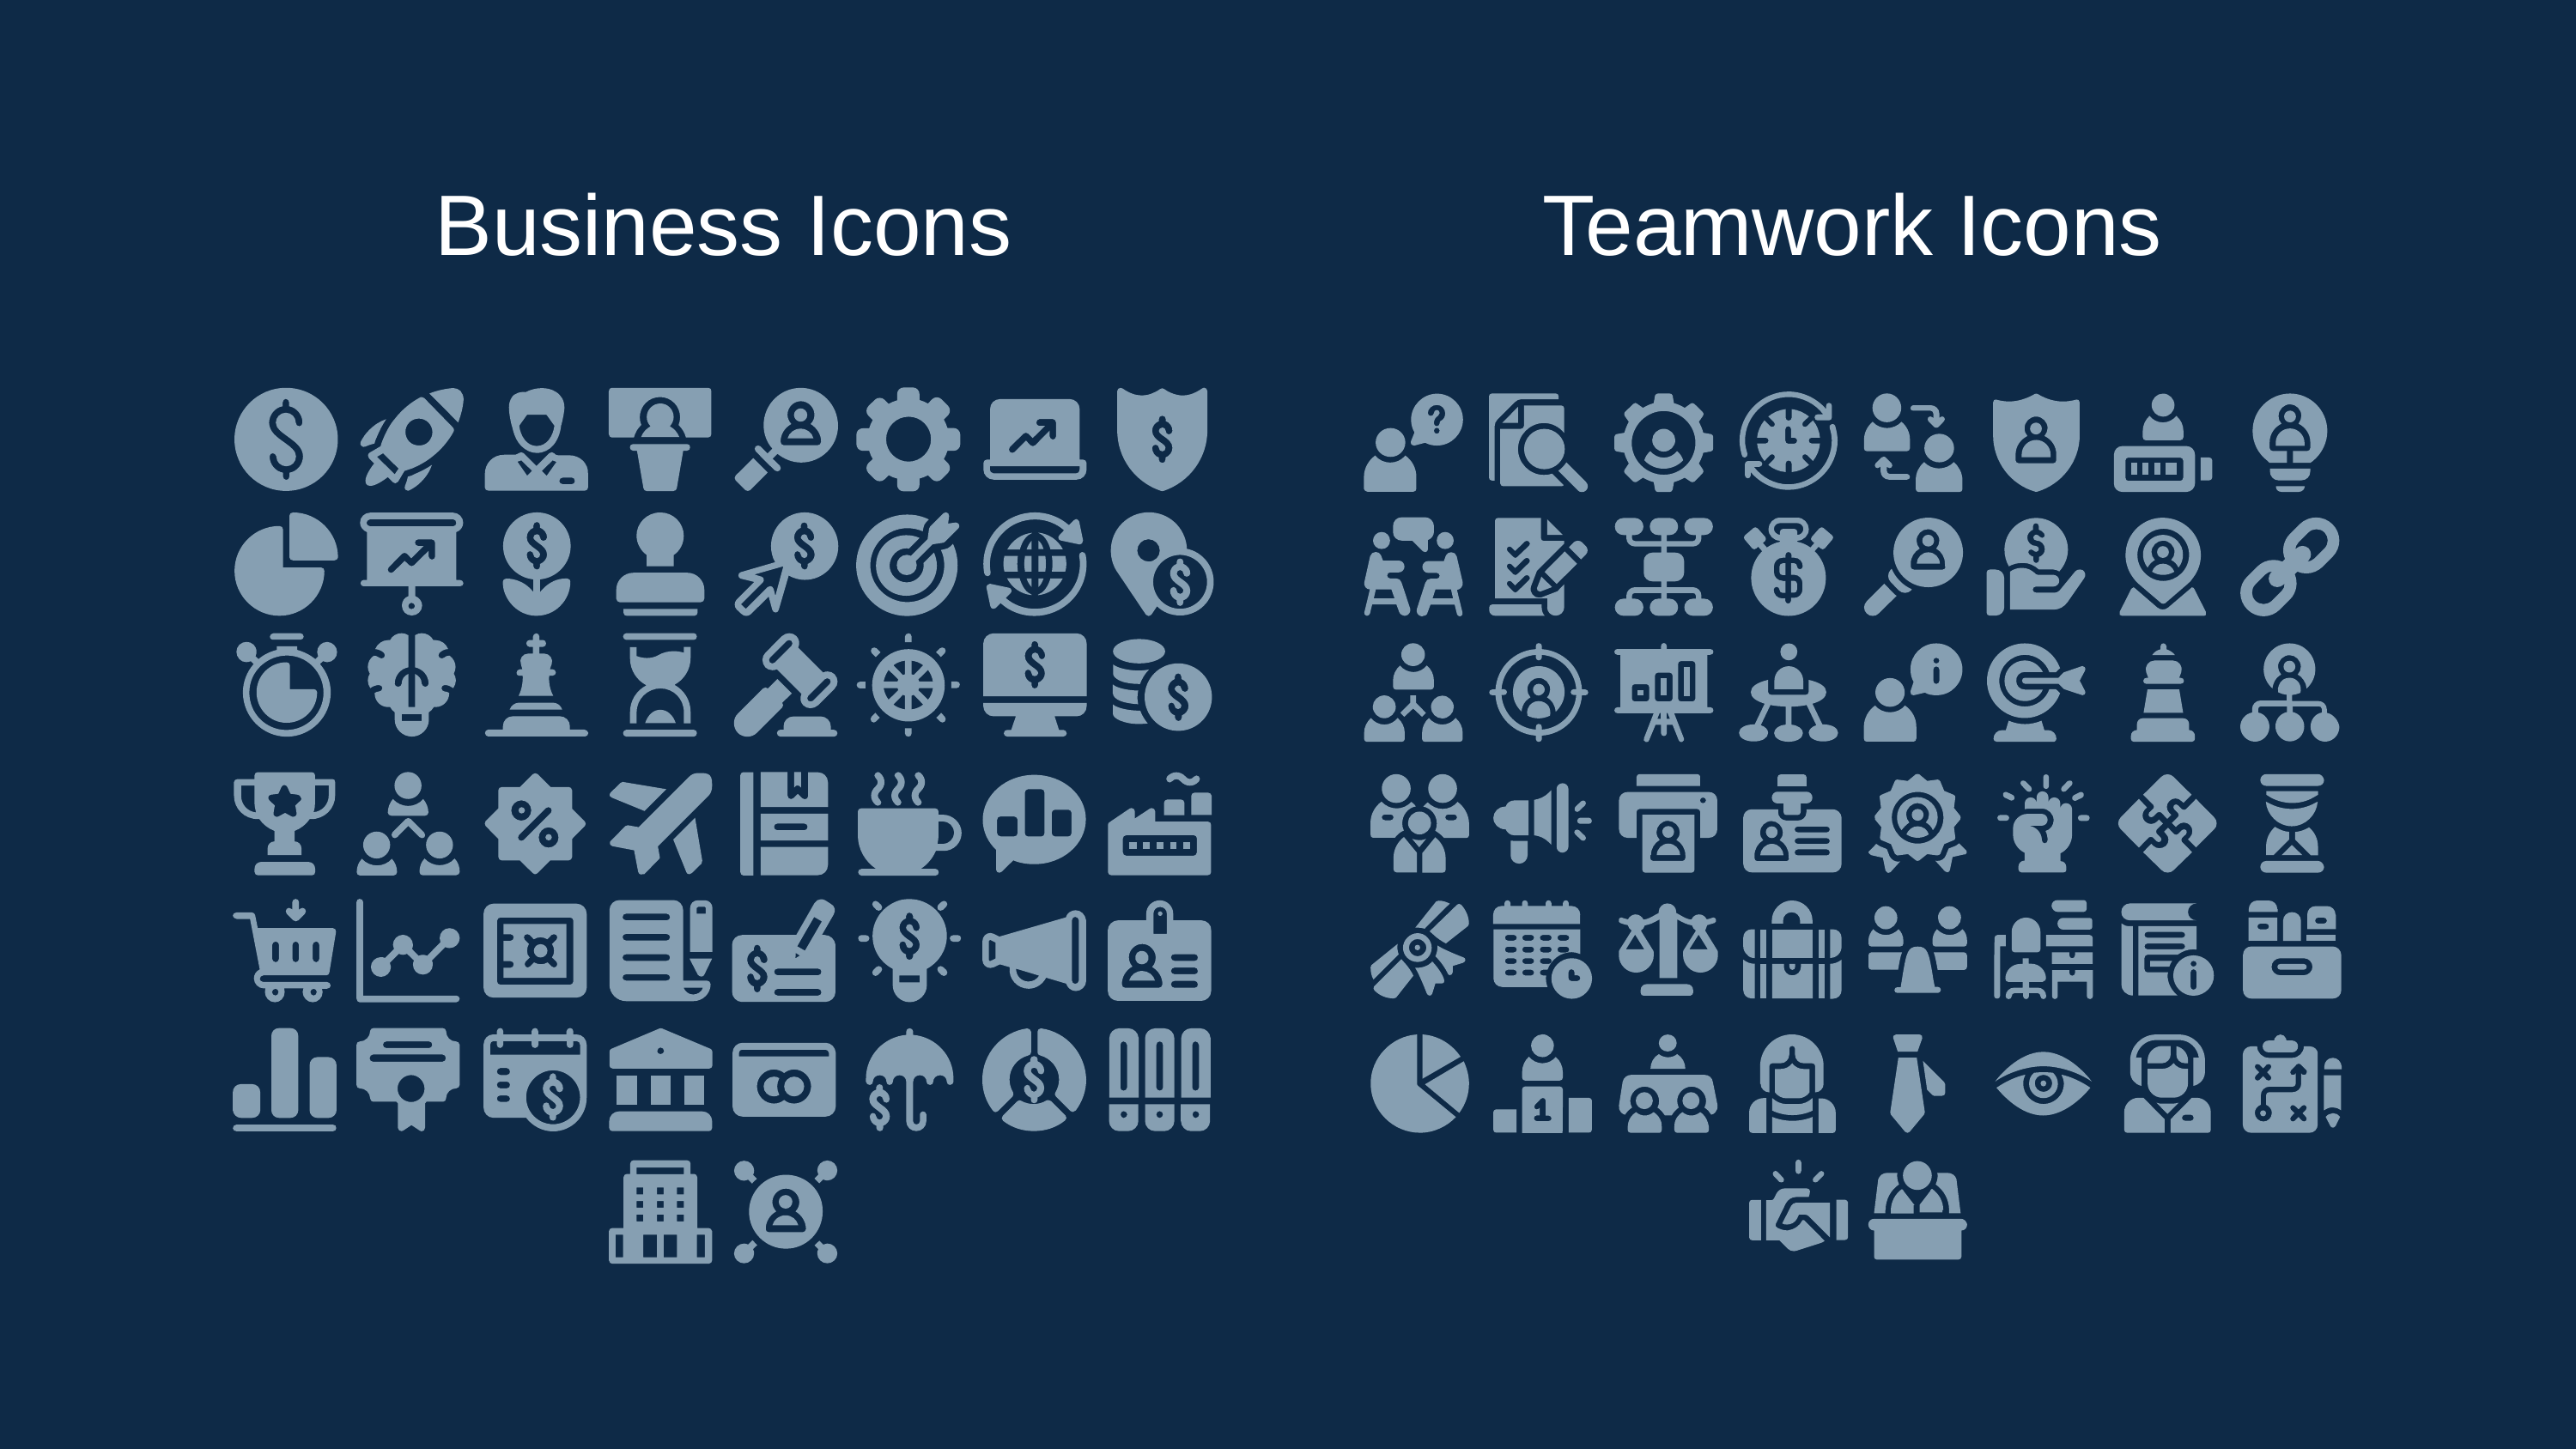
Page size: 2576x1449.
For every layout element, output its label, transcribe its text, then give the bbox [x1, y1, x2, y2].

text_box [484, 387, 589, 491]
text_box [733, 1160, 838, 1264]
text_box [1618, 903, 1718, 997]
text_box [982, 774, 1086, 873]
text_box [2119, 517, 2207, 616]
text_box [2251, 393, 2328, 493]
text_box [1489, 518, 1589, 616]
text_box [1742, 773, 1842, 873]
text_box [623, 633, 698, 737]
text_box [739, 772, 829, 876]
text_box [734, 512, 839, 616]
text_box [866, 1028, 954, 1131]
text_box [732, 1042, 836, 1118]
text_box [1488, 393, 1589, 493]
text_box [1890, 1034, 1946, 1133]
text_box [1862, 517, 1964, 616]
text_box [1986, 643, 2087, 743]
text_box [355, 898, 460, 1003]
text_box [360, 512, 464, 616]
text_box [1618, 1034, 1718, 1133]
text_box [1492, 900, 1593, 999]
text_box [1489, 642, 1589, 743]
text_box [616, 512, 705, 616]
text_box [609, 900, 713, 1002]
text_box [857, 772, 963, 876]
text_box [981, 1028, 1087, 1131]
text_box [232, 1028, 337, 1132]
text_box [2242, 1034, 2342, 1133]
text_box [856, 633, 961, 737]
text_box [983, 398, 1087, 480]
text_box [483, 903, 587, 998]
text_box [2260, 773, 2324, 873]
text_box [1108, 772, 1212, 876]
text_box [234, 387, 338, 491]
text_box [1492, 783, 1593, 864]
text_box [1613, 393, 1714, 493]
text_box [2120, 903, 2215, 997]
text_box [982, 910, 1086, 991]
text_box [1863, 393, 1963, 493]
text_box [609, 1028, 713, 1132]
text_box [1492, 1034, 1593, 1134]
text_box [232, 898, 337, 1003]
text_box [1739, 391, 1838, 490]
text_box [608, 387, 713, 492]
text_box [1364, 393, 1464, 493]
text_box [1110, 512, 1214, 616]
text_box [1986, 518, 2087, 616]
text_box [981, 512, 1090, 616]
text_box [1748, 1034, 1837, 1134]
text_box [1742, 900, 1842, 999]
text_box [1370, 773, 1470, 873]
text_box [2117, 773, 2218, 873]
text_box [1364, 643, 1463, 743]
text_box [1109, 1028, 1211, 1131]
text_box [234, 772, 336, 876]
text_box [356, 1028, 460, 1131]
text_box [1996, 773, 2090, 873]
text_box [1868, 1161, 1968, 1260]
text_box [856, 387, 961, 492]
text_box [855, 512, 962, 616]
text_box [484, 633, 589, 737]
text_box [2242, 900, 2342, 999]
text_box [2240, 517, 2340, 616]
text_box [1363, 517, 1464, 617]
text_box [609, 1160, 713, 1264]
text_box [1370, 1034, 1469, 1133]
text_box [1613, 642, 1714, 743]
text_box [732, 899, 835, 1003]
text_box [1992, 393, 2081, 493]
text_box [1370, 900, 1469, 999]
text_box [2113, 393, 2213, 493]
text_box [2239, 643, 2340, 743]
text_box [1995, 1052, 2093, 1116]
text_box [2130, 643, 2196, 743]
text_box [1738, 643, 1838, 743]
text_box [1117, 387, 1208, 492]
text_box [234, 512, 338, 616]
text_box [1868, 906, 1968, 993]
text_box Teamwork Icons [1362, 143, 2343, 280]
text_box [484, 773, 586, 875]
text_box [734, 387, 839, 492]
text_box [2123, 1034, 2211, 1133]
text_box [858, 899, 962, 1003]
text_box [1868, 773, 1968, 874]
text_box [234, 633, 337, 737]
text_box [1614, 518, 1713, 616]
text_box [483, 1028, 587, 1132]
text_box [1993, 900, 2093, 1000]
text_box [502, 512, 571, 616]
text_box [368, 633, 456, 737]
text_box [1112, 639, 1212, 731]
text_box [982, 633, 1087, 737]
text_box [1619, 773, 1718, 873]
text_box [355, 772, 460, 876]
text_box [609, 773, 713, 875]
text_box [1743, 517, 1834, 616]
text_box Business Icons [233, 143, 1214, 280]
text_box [360, 387, 465, 491]
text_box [1863, 643, 1963, 743]
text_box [733, 633, 839, 737]
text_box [1748, 1159, 1849, 1252]
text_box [1107, 900, 1212, 1002]
